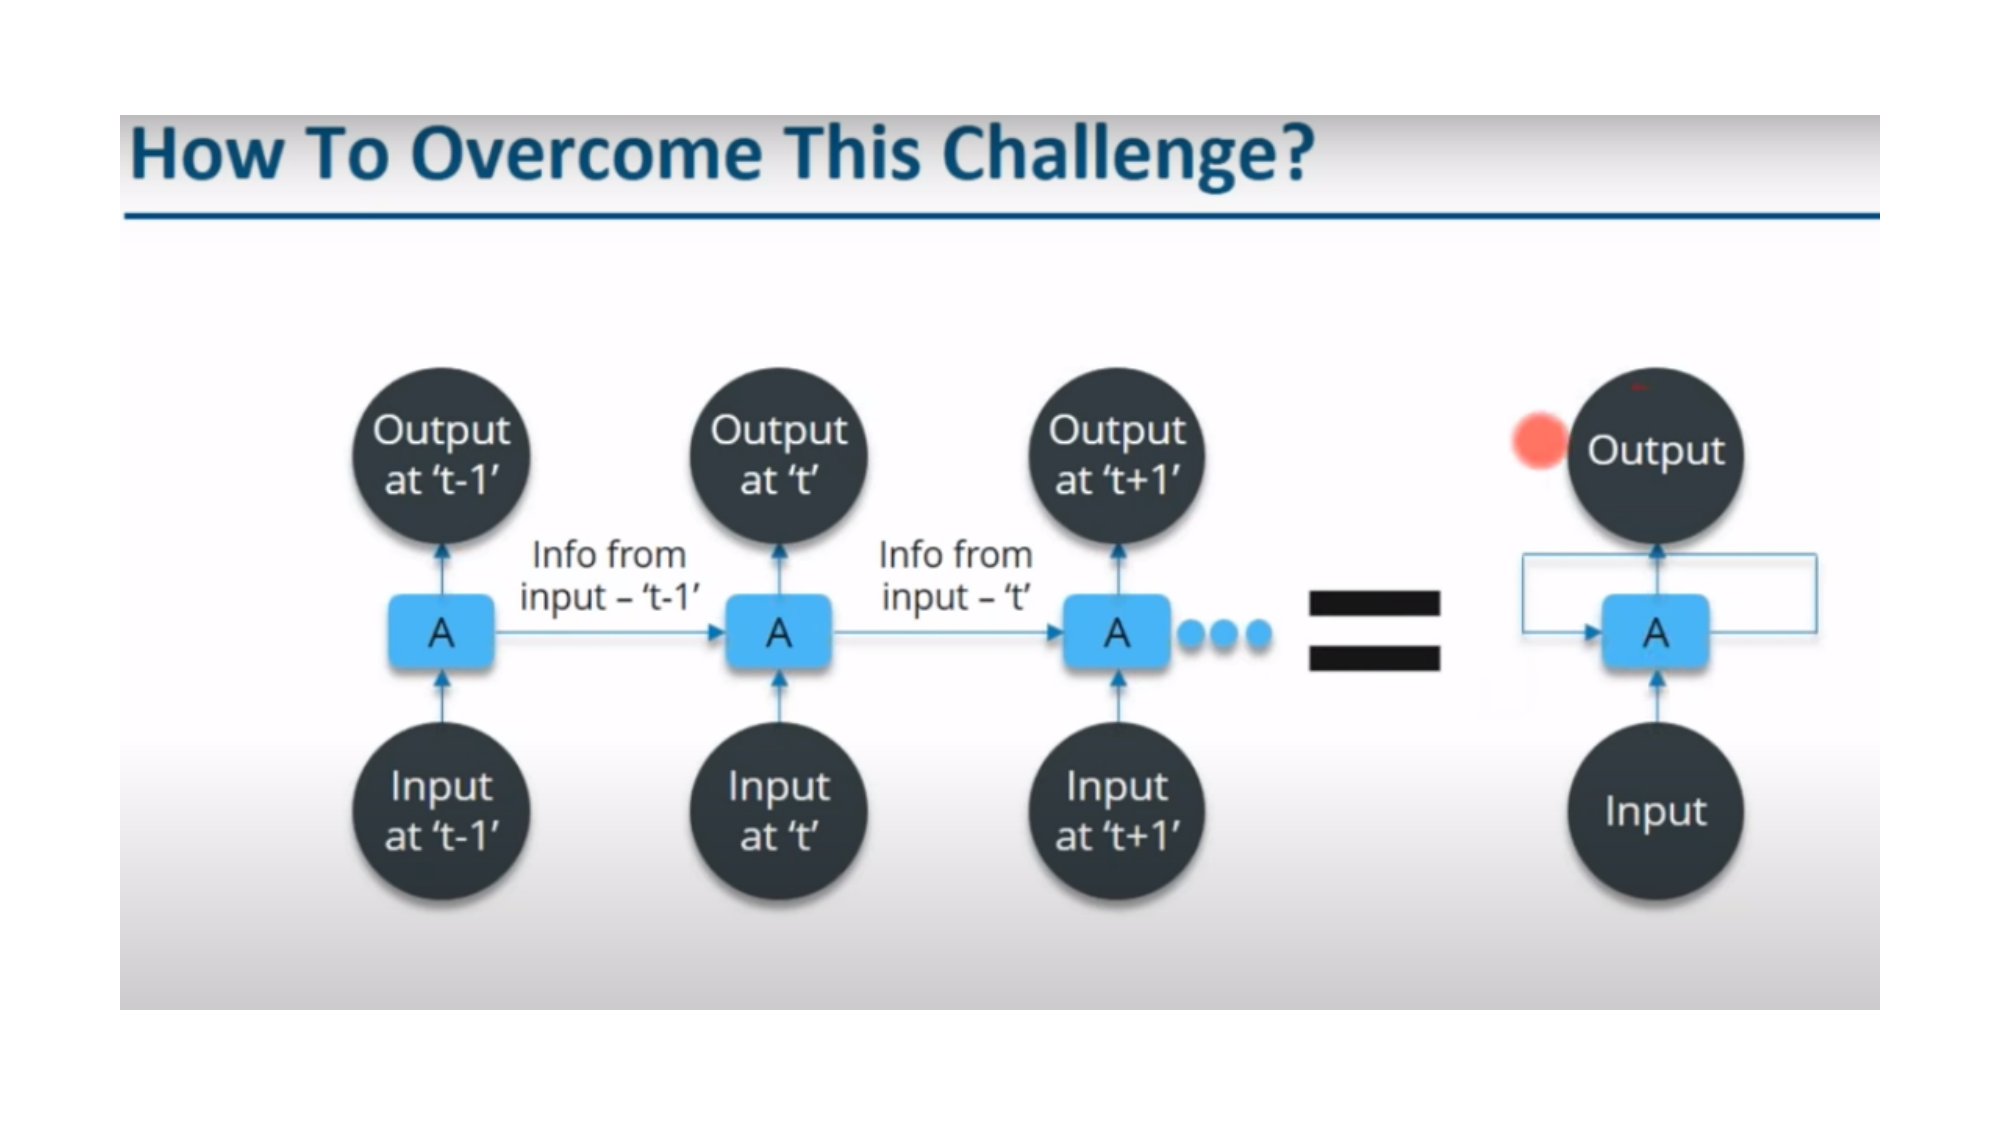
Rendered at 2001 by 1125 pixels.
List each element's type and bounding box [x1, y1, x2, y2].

picture [119, 115, 1880, 1010]
